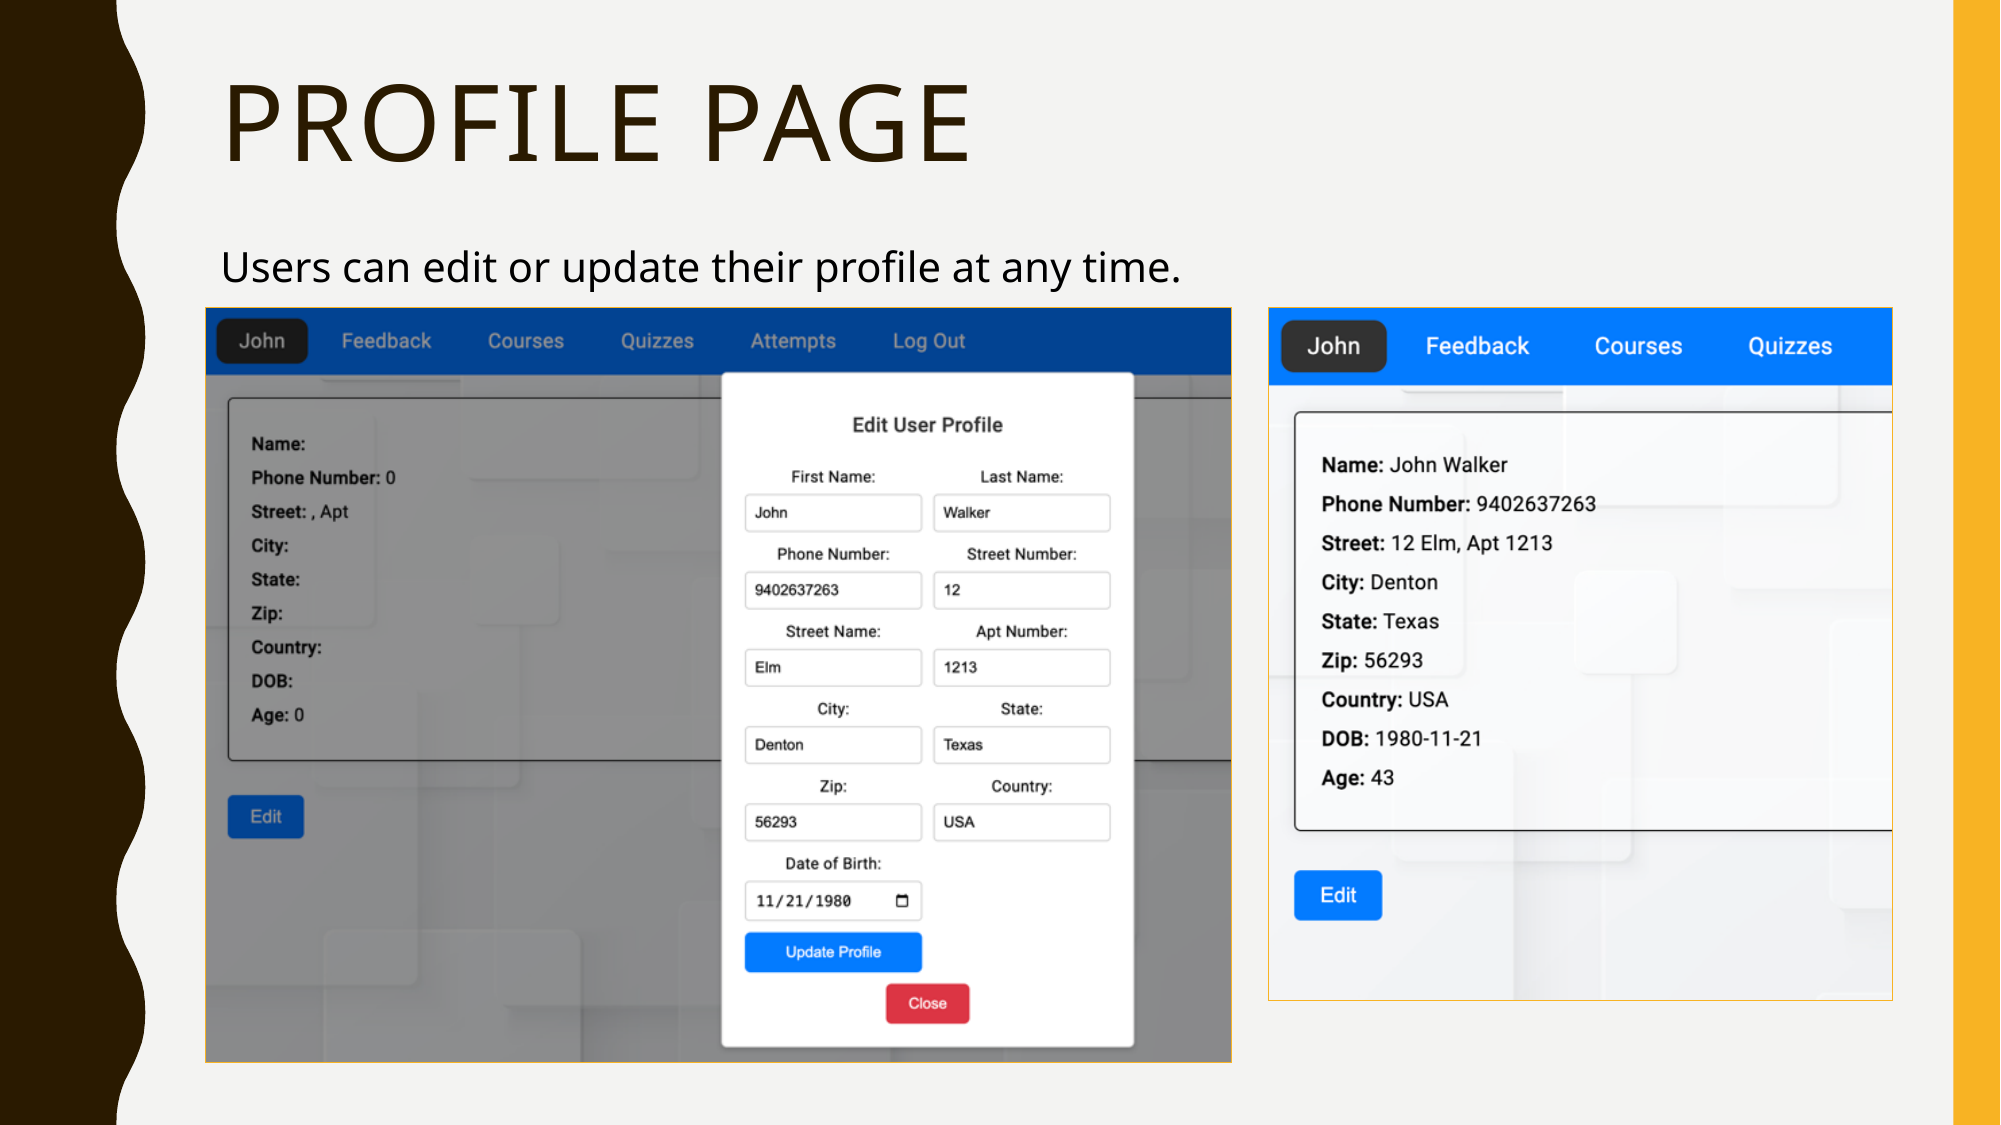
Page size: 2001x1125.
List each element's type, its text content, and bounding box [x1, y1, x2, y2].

picture [205, 307, 1232, 1063]
title Profile page [205, 62, 1875, 228]
picture [1268, 307, 1893, 1001]
list Users can edit or update their profile at any time. [205, 228, 1875, 818]
